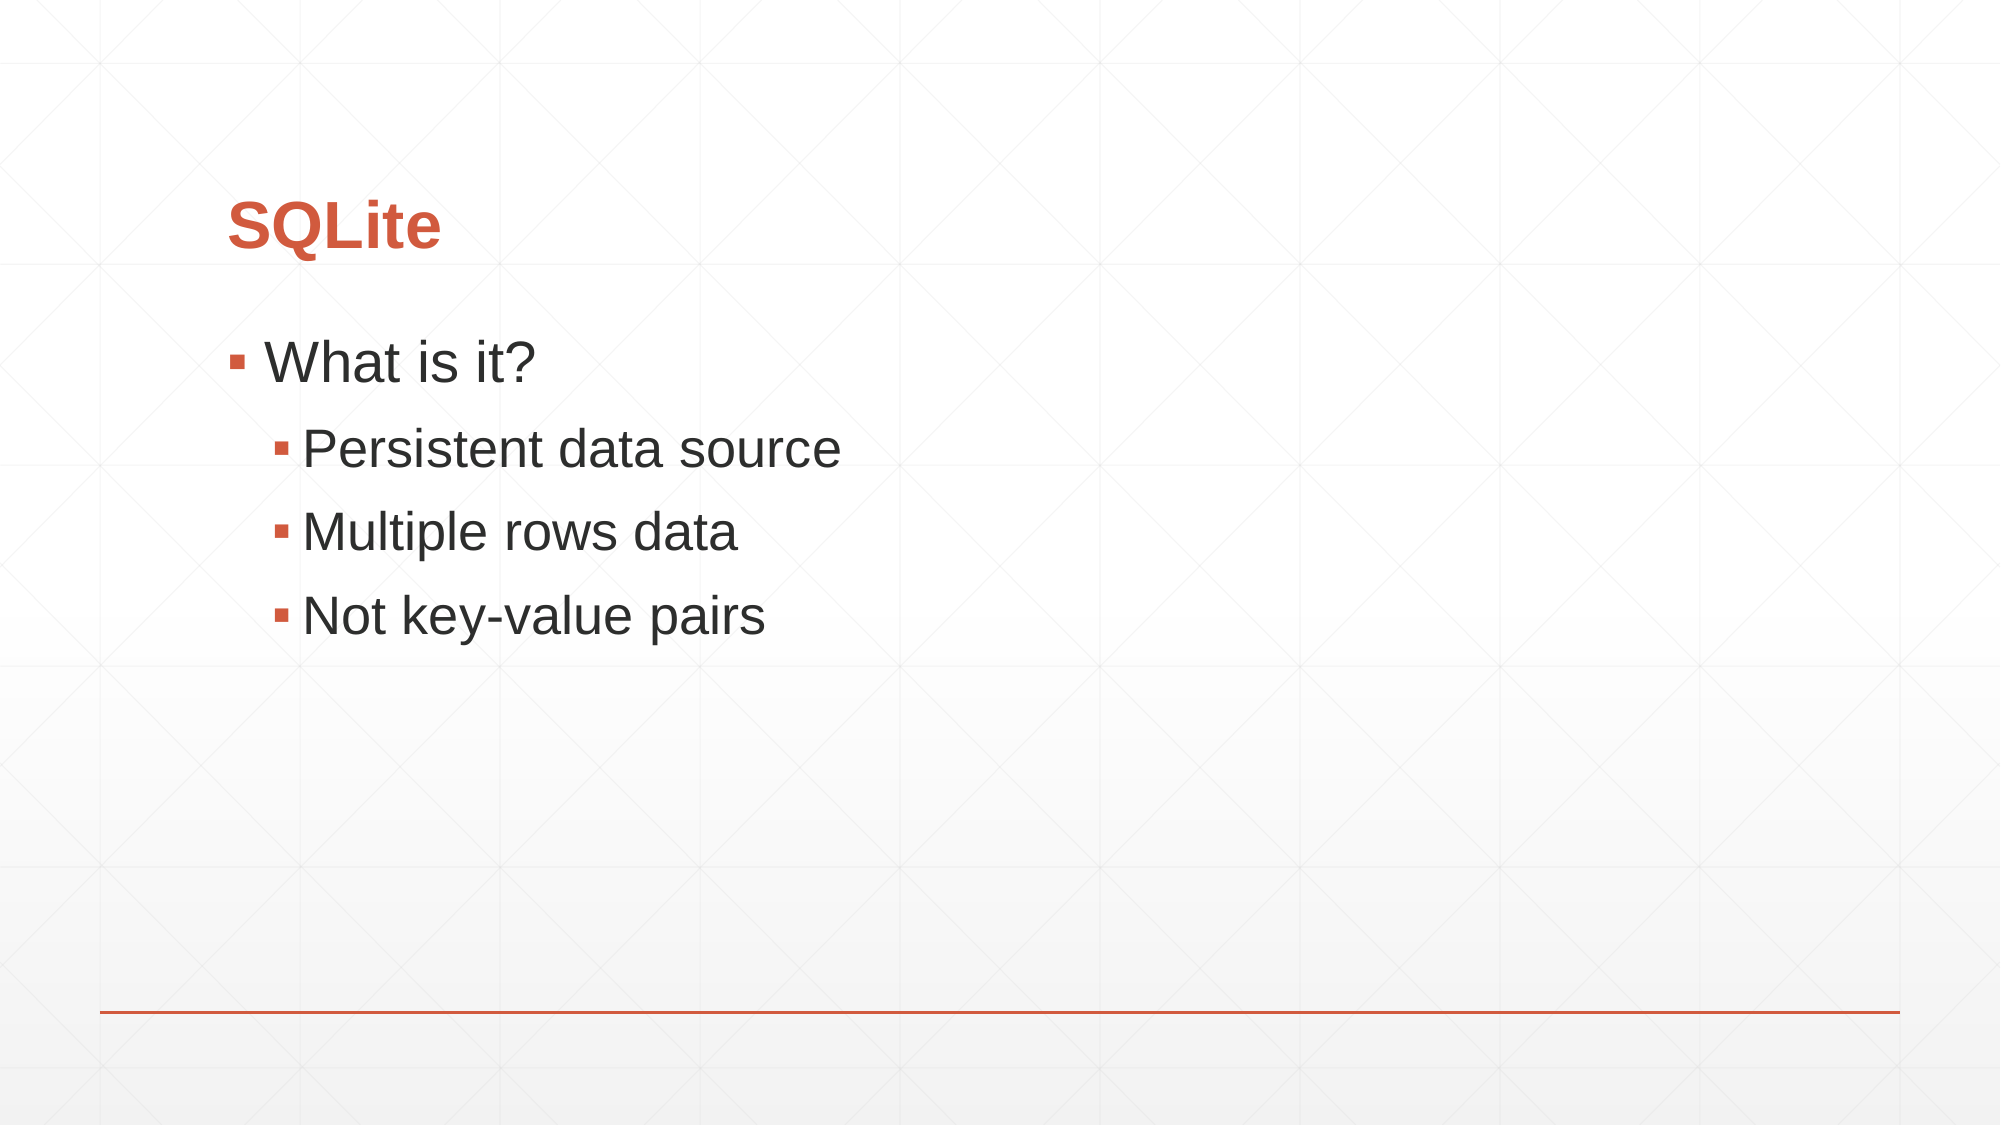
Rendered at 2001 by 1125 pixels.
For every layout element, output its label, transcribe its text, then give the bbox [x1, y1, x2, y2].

title SQLite [212, 82, 1788, 271]
list What is it? Persistent data source Multiple rows data Not key-value pairs [212, 324, 1788, 950]
